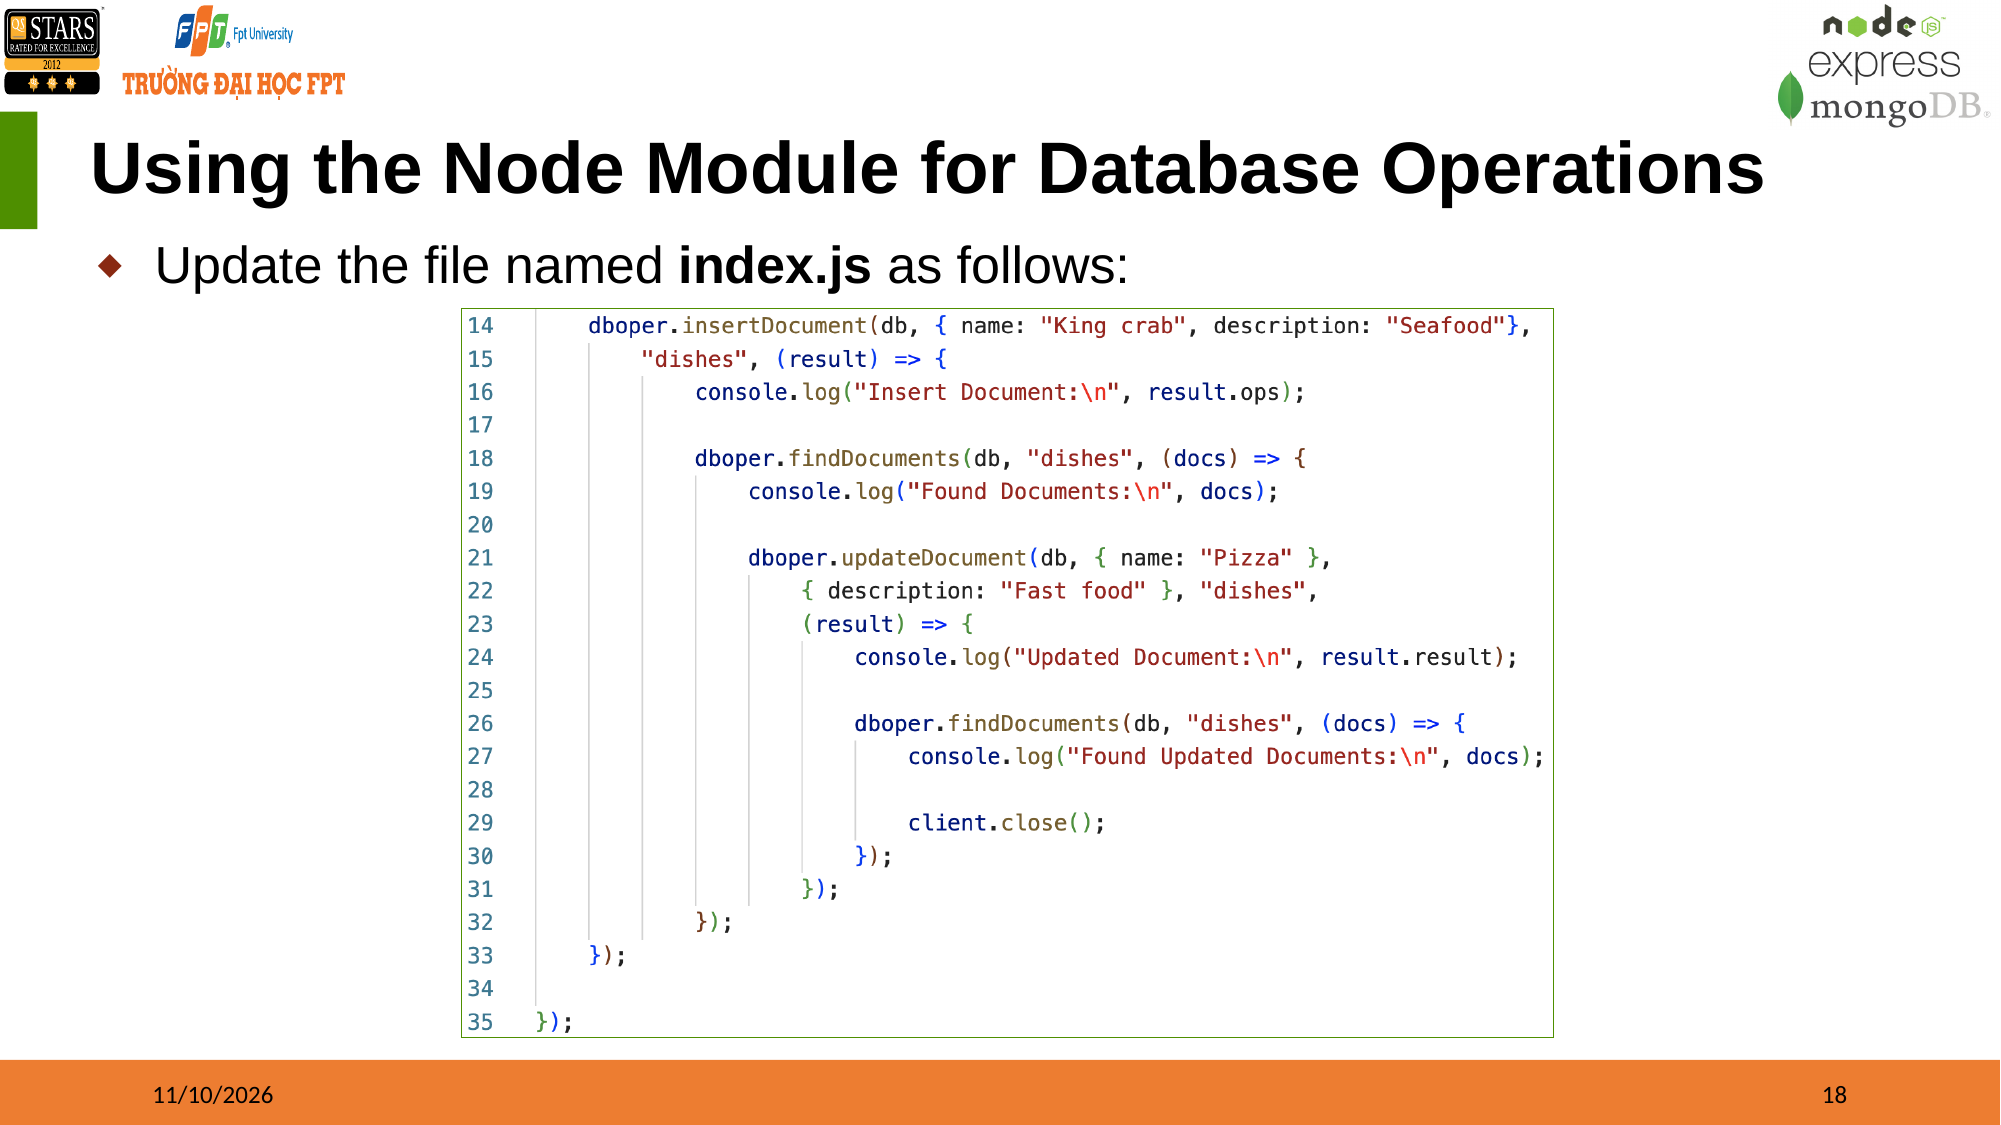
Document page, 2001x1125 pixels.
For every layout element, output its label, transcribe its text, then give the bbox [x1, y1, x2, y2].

title Using the Node Module for Database Operations [37, 111, 1978, 230]
picture [461, 308, 1554, 1038]
list Update the file named index.js as follows: [82, 205, 1917, 965]
slide_number 18 [1412, 1063, 1863, 1124]
picture [1768, 0, 2000, 130]
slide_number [137, 1063, 588, 1124]
